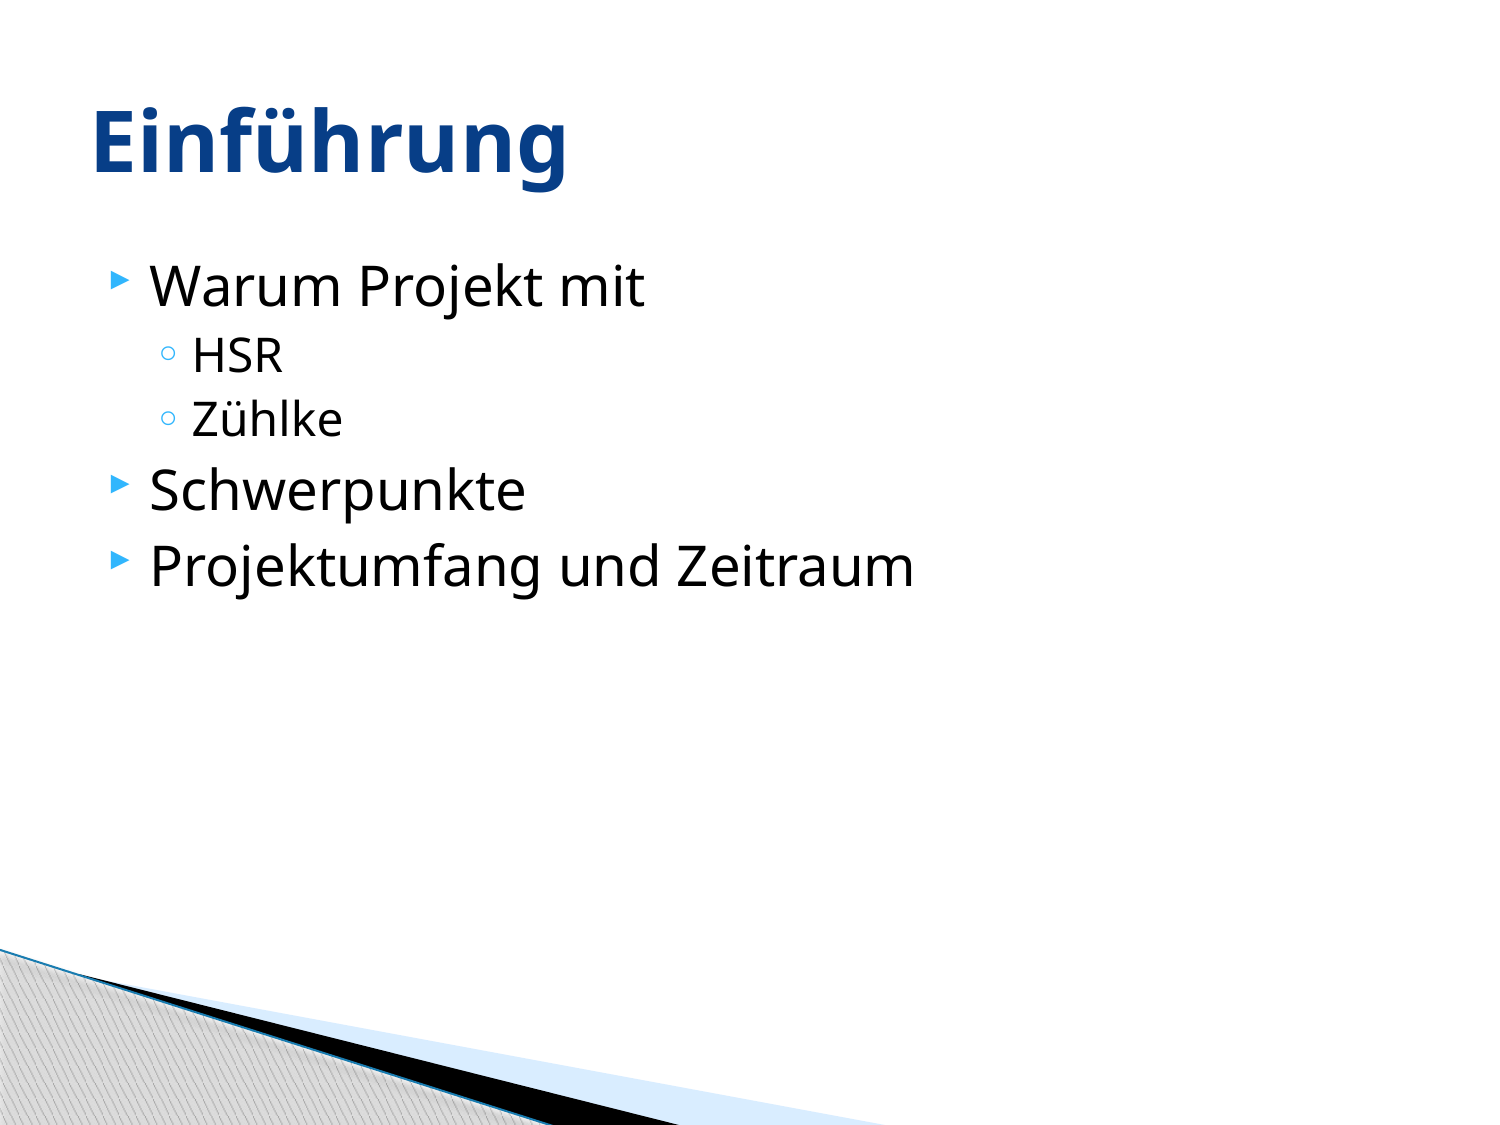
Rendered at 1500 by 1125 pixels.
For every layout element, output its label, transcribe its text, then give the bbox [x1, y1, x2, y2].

title Einführung [75, 45, 1425, 233]
list Warum Projekt mit HSR Zühlke Schwerpunkte Projektumfang und Zeitraum [75, 243, 1425, 986]
